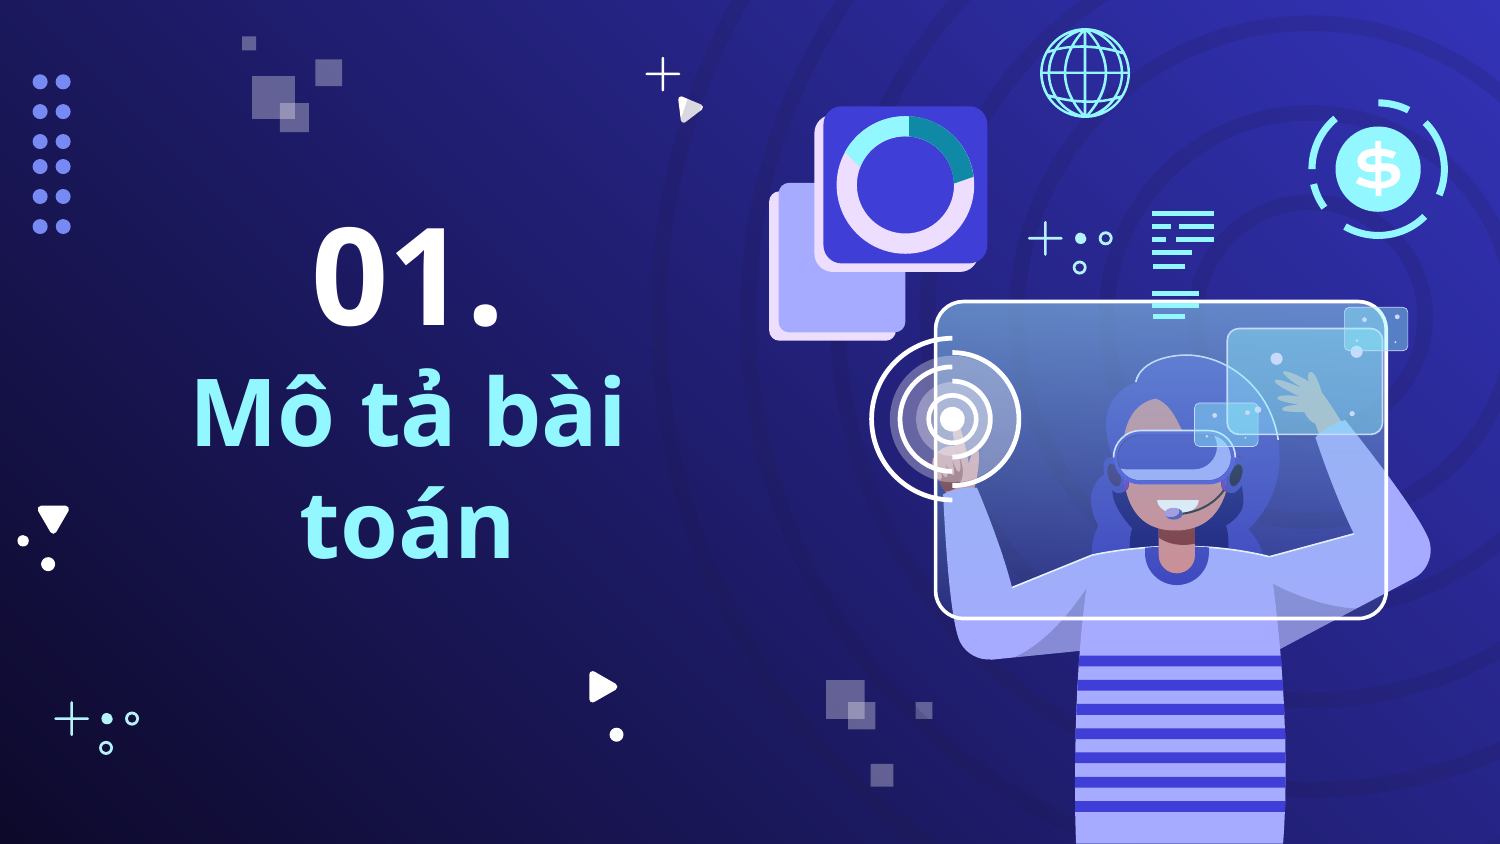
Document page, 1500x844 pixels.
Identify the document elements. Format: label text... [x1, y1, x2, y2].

title Mô tả bài toán [119, 338, 697, 592]
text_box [768, 27, 1449, 844]
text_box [241, 36, 343, 133]
title 01. [284, 202, 532, 341]
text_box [53, 700, 140, 756]
